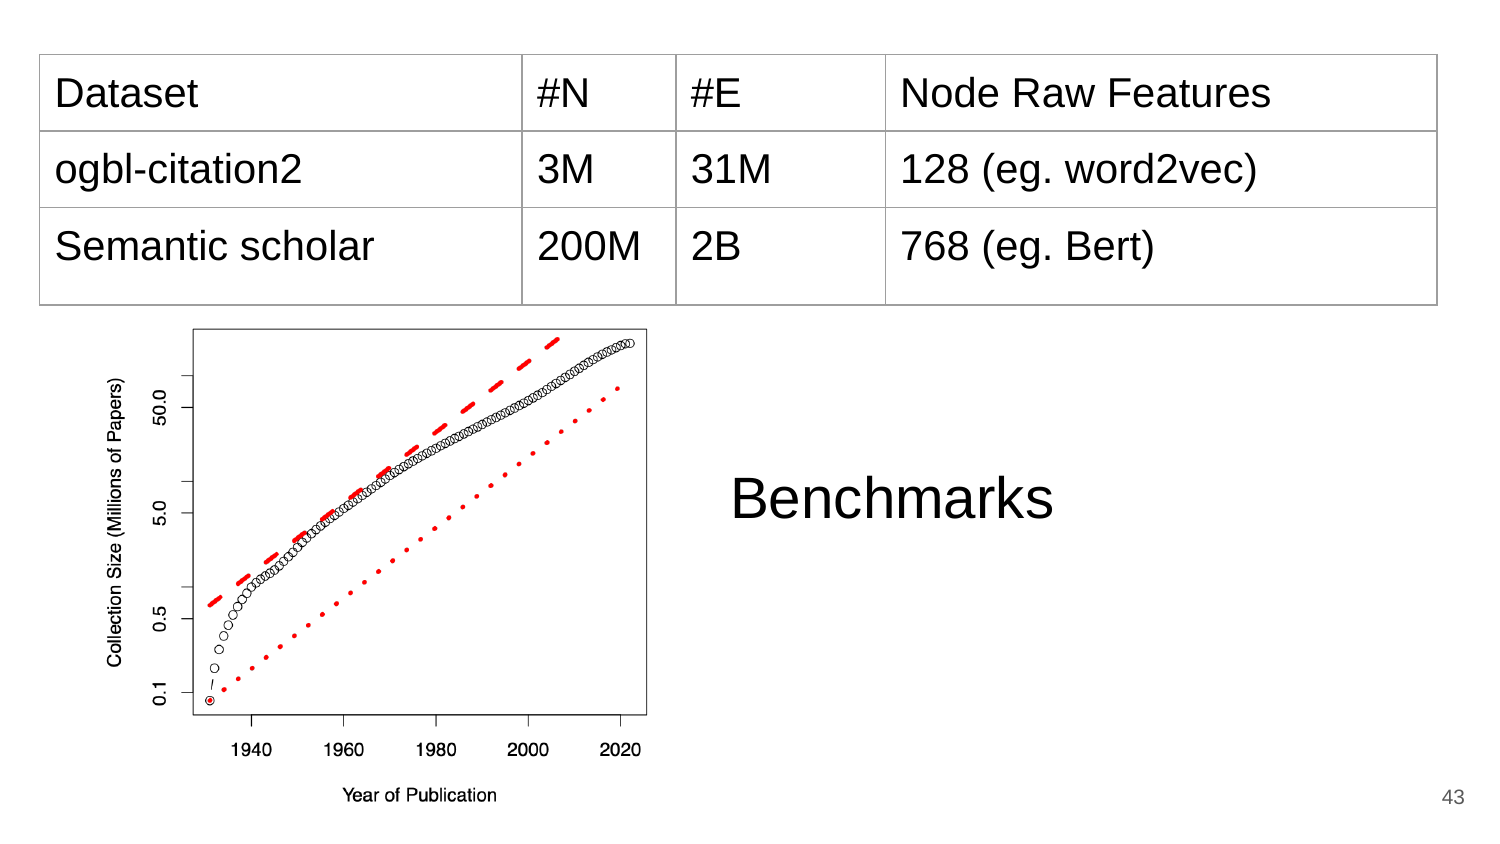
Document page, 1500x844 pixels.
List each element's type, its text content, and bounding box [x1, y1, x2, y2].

table_cell ogbl-citation2 [40, 132, 521, 207]
table_cell 768 (eg. Bert) [886, 208, 1436, 304]
table_cell 200M [523, 208, 675, 235]
table_cell 3M [523, 132, 675, 207]
table_cell 128 (eg. word2vec) [886, 132, 1436, 207]
table_header Node Raw Features [886, 55, 1436, 130]
slide_number ‹#› [1389, 764, 1480, 830]
table_cell Semantic scholar [40, 208, 521, 304]
table_cell 31M [677, 132, 885, 207]
table_header #N [523, 55, 675, 130]
title Benchmarks [715, 445, 1500, 551]
table_header Dataset [40, 55, 521, 130]
table_header #E [677, 55, 885, 130]
table_cell 2B [677, 208, 885, 304]
picture [100, 236, 694, 830]
